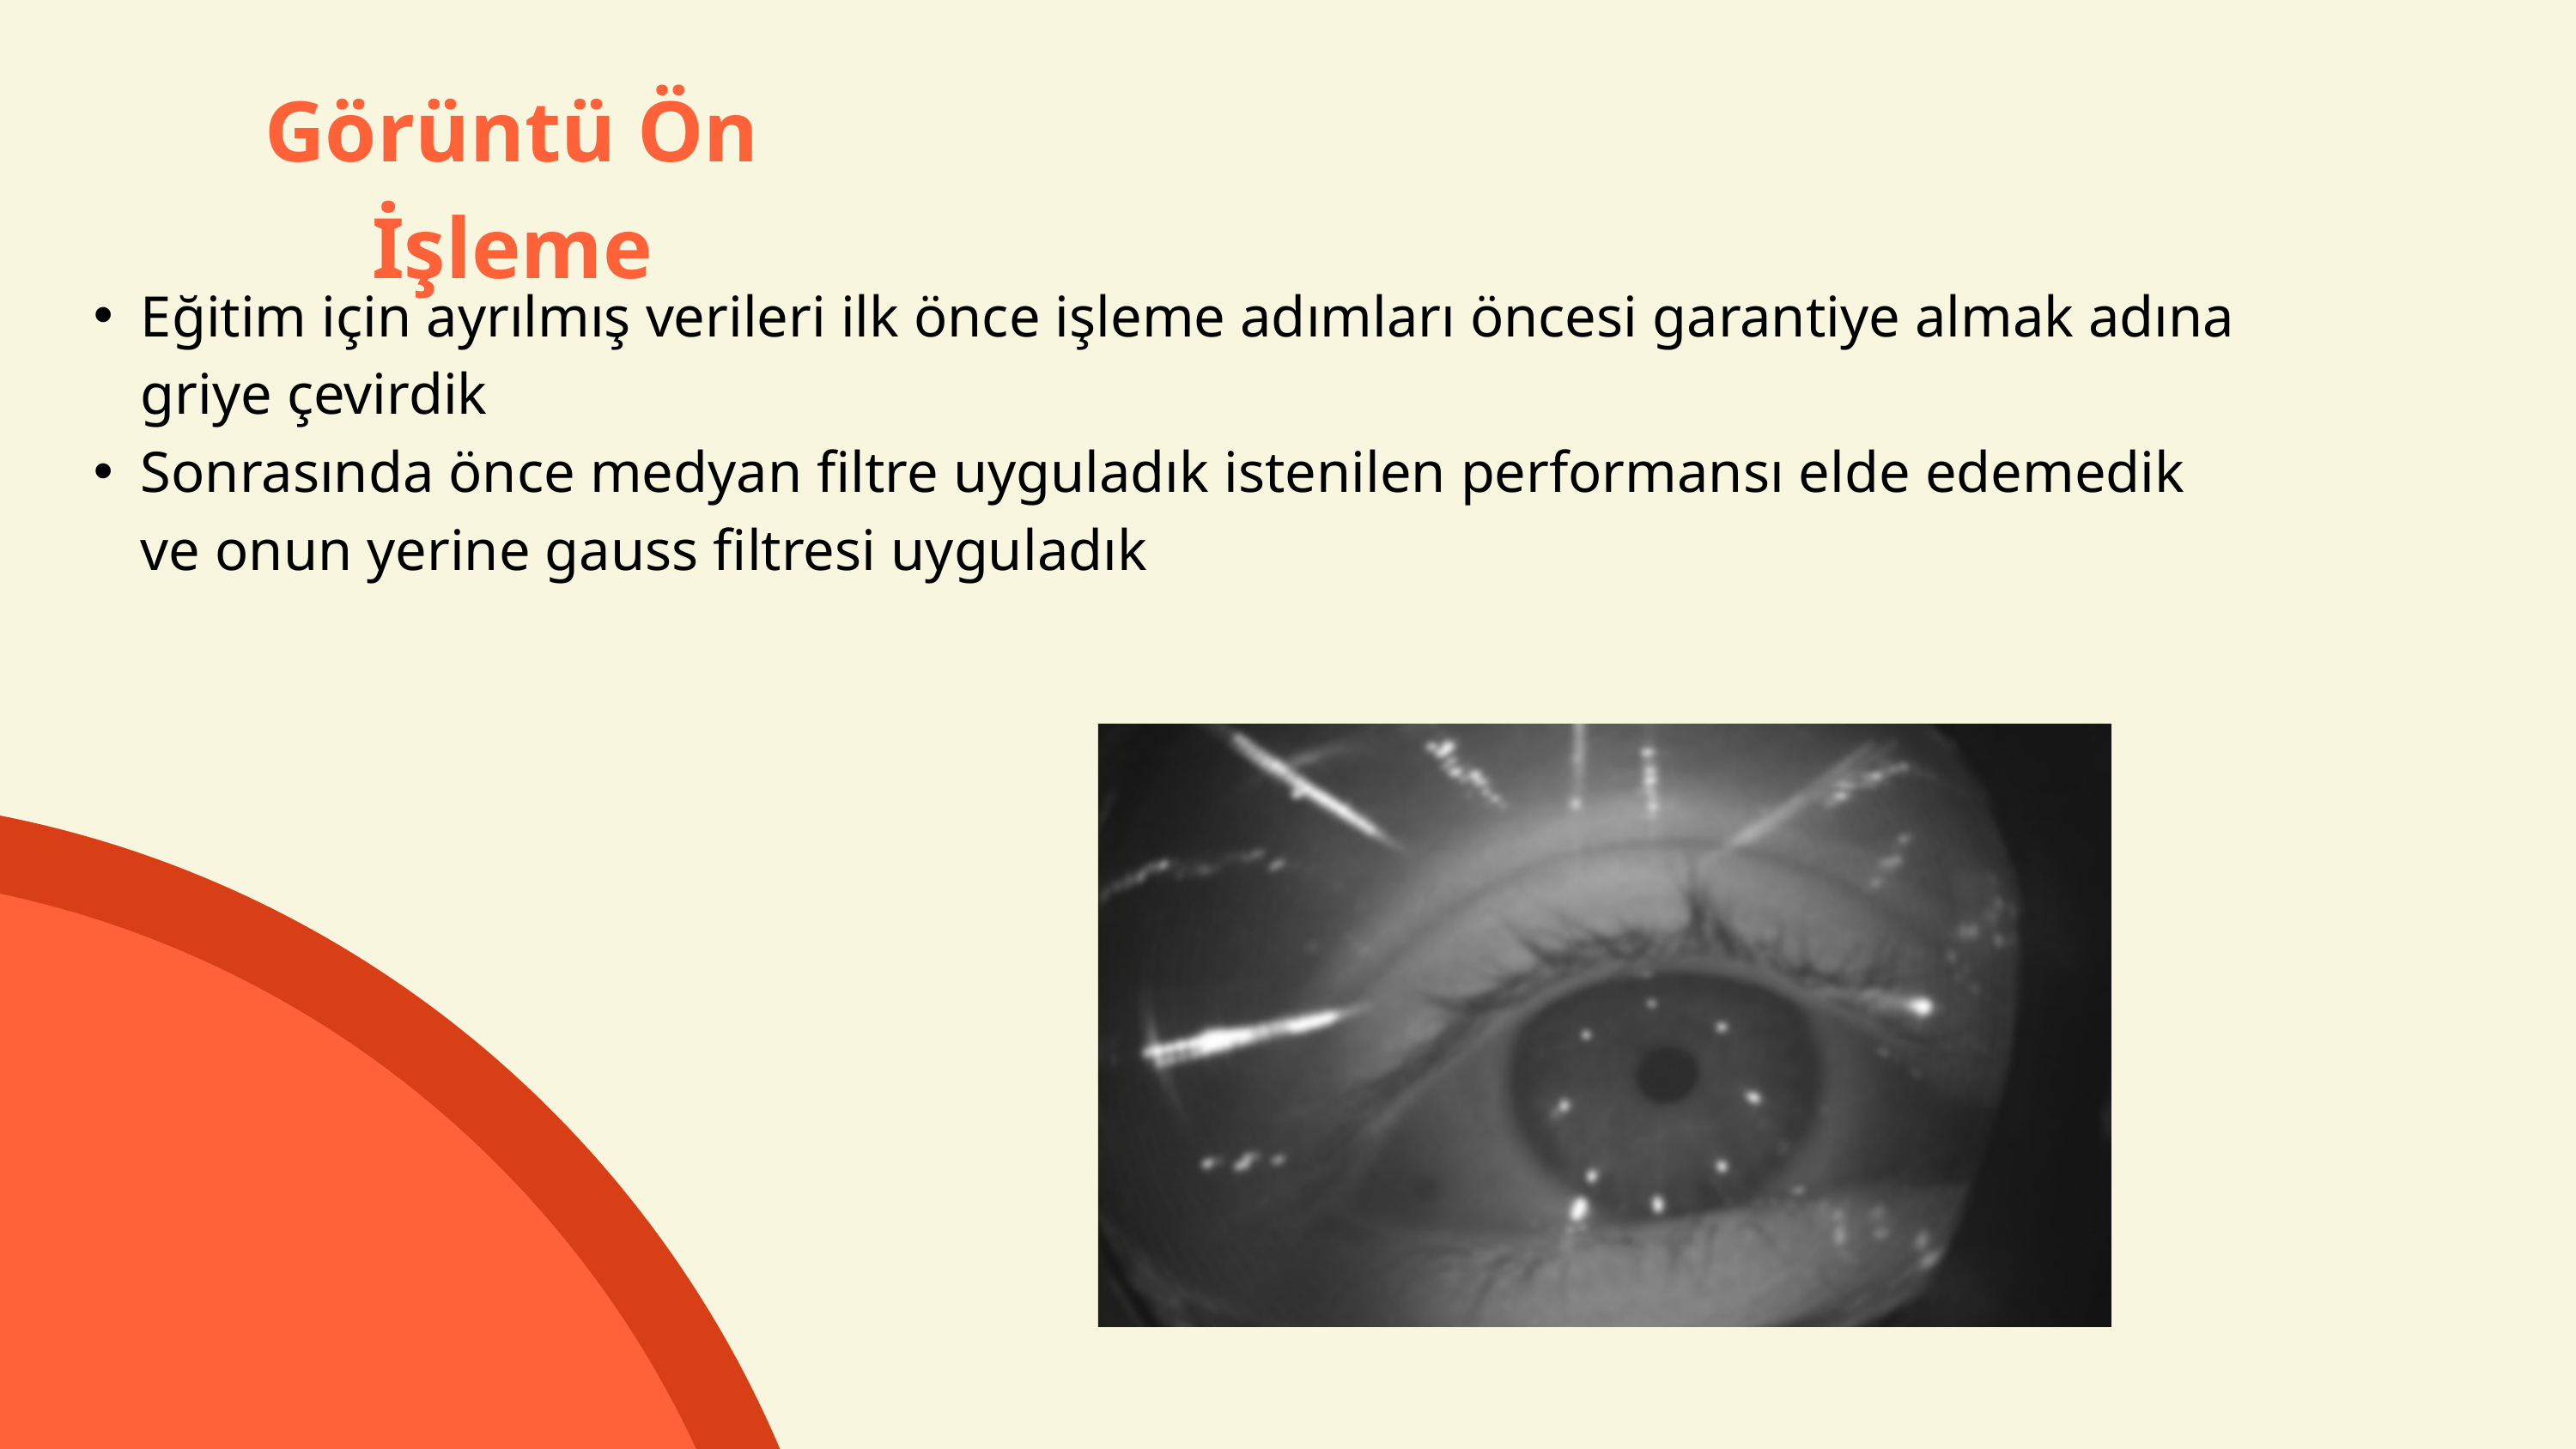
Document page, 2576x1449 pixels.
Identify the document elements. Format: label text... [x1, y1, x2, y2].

text_box Görüntü Ön İşleme [124, 61, 901, 270]
text_box [1097, 724, 2111, 1327]
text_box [0, 833, 828, 1449]
text_box Eğitim için ayrılmış verileri ilk önce işleme adımları öncesi garantiye almak adına griye çevirdik Sonrasında önce medyan filtre uyguladık istenilen performansı elde edemedik ve onun yerine gauss filtresi uyguladık [46, 270, 2261, 582]
